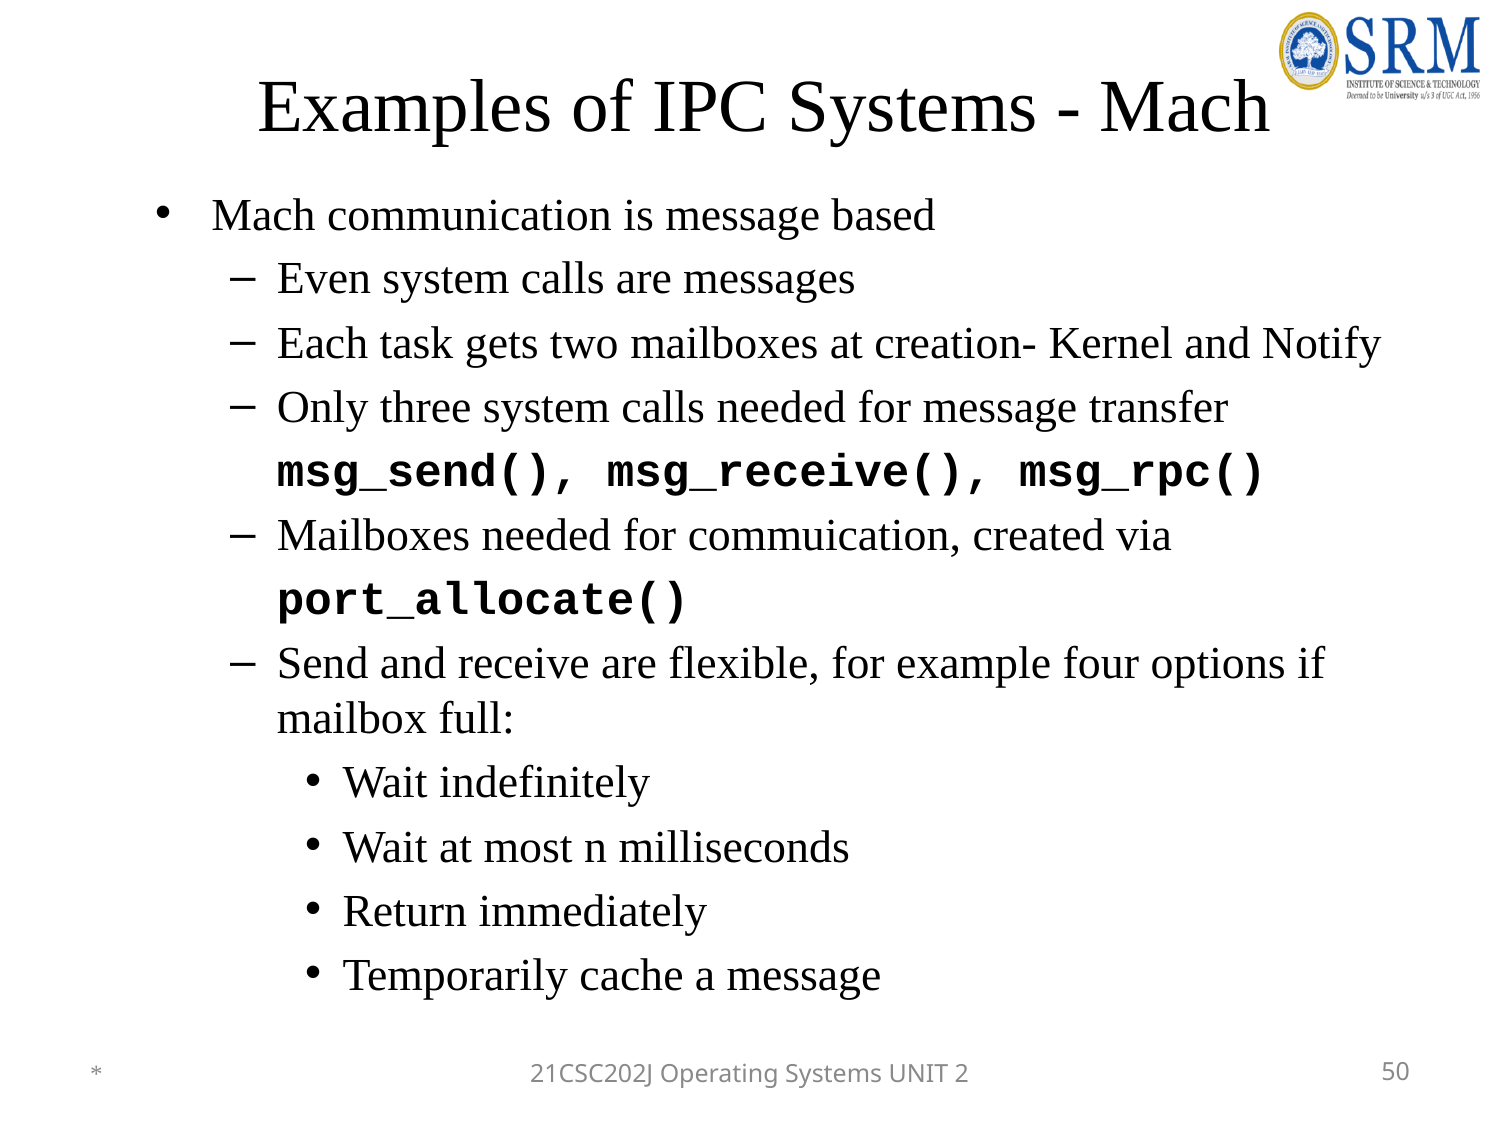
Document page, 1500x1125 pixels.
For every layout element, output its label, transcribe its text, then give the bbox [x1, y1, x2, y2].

text_box 21CSC202J Operating Systems UNIT 2 [512, 1042, 988, 1103]
picture [1279, 12, 1480, 100]
title Examples of IPC Systems - Mach [145, 54, 1384, 150]
list Mach communication is message based Even system calls are messages Each task gets two mailboxes at creation- Kernel and Notify Only three system calls needed for message transfer msg_send(), msg_receive(), msg_rpc() Mailboxes needed for commuication, created via port_allocate() Send and receive are flexible, for example four options if mailbox full: Wait indefinitely Wait at most n milliseconds Return immediately Temporarily cache a message [140, 176, 1491, 920]
text_box 50 [1074, 1042, 1425, 1103]
text_box * [75, 1042, 425, 1103]
